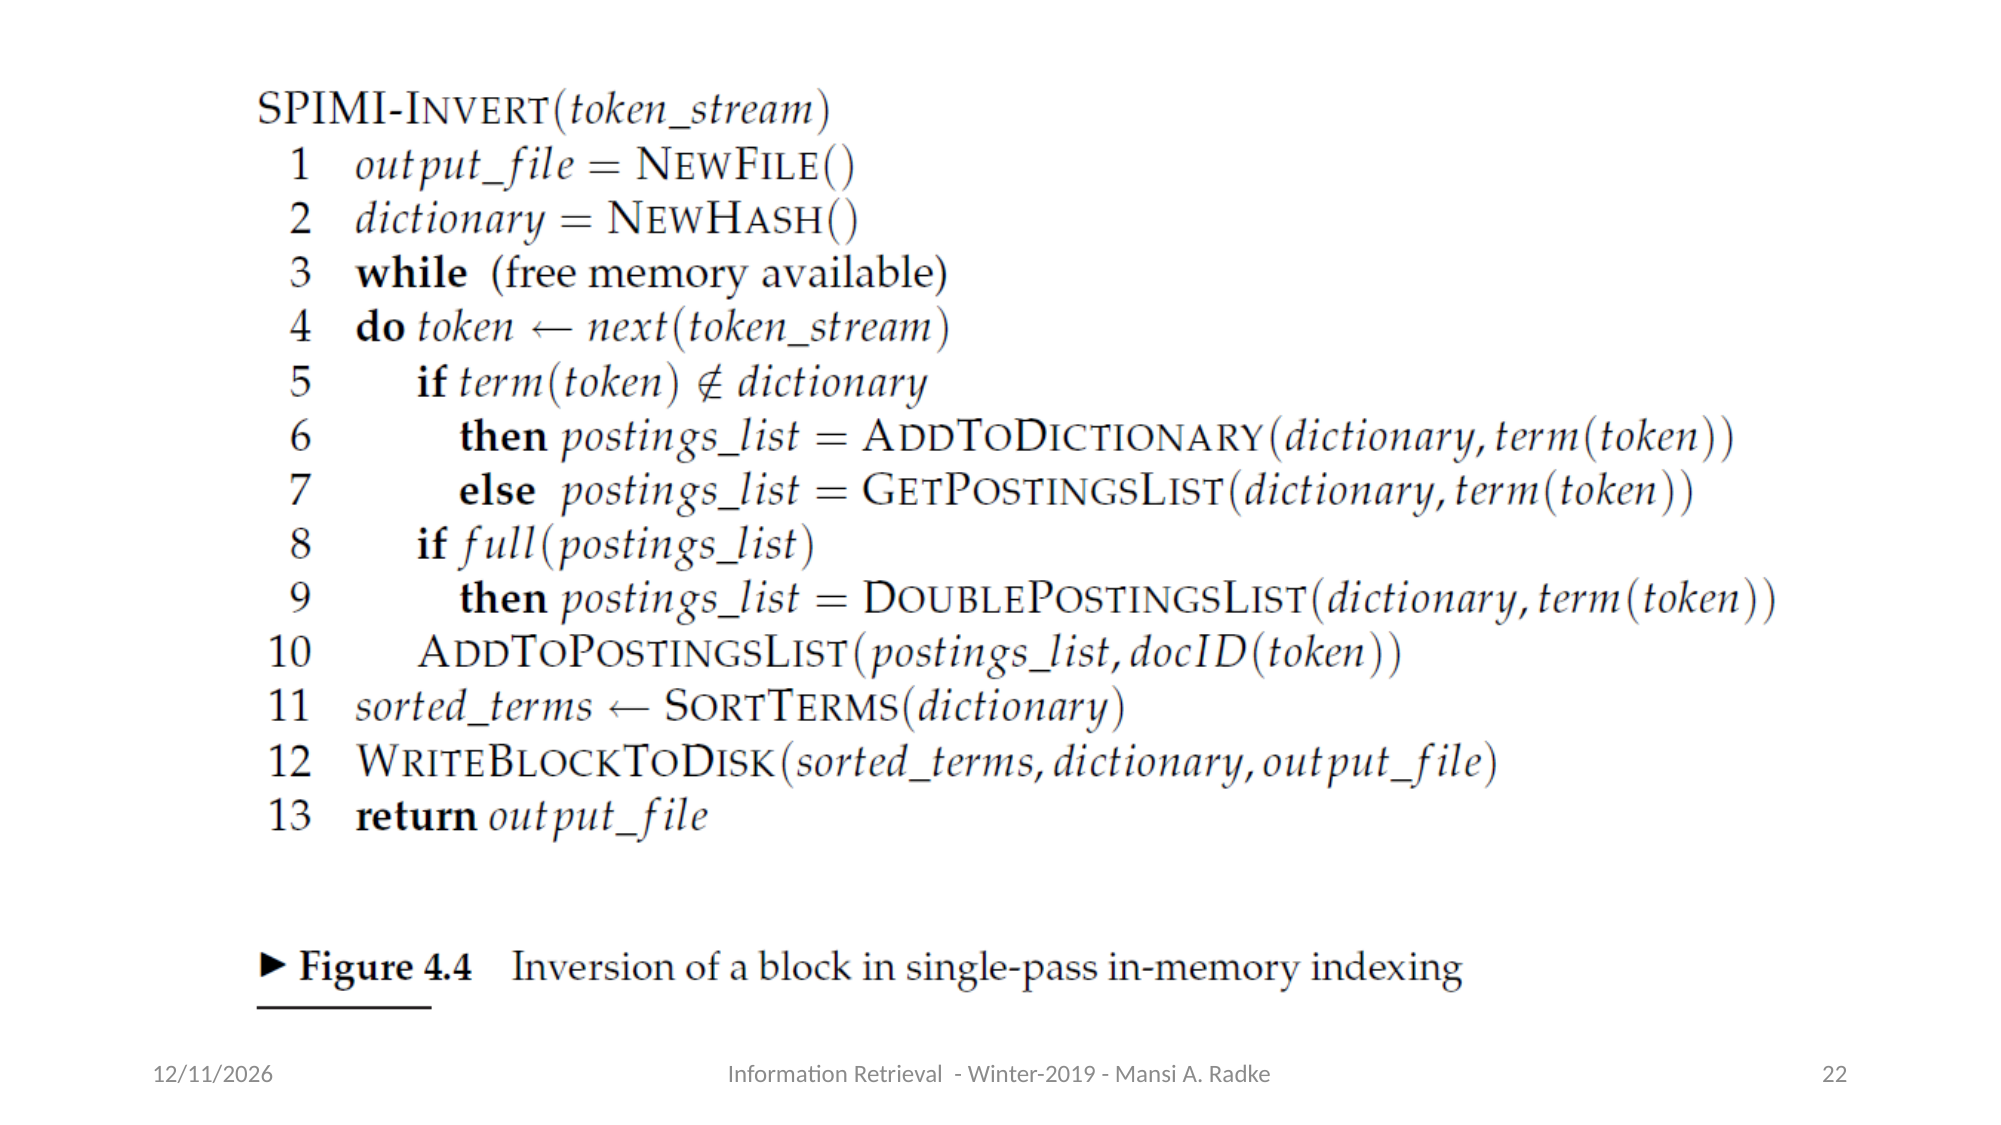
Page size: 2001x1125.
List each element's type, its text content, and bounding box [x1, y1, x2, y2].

text_box 09/10/2019 [137, 1053, 588, 1103]
text_box Information Retrieval - Winter-2019 - Mansi A. Radke [662, 1054, 1338, 1103]
text_box 1 [1412, 1051, 1863, 1103]
picture [137, 59, 1863, 1046]
